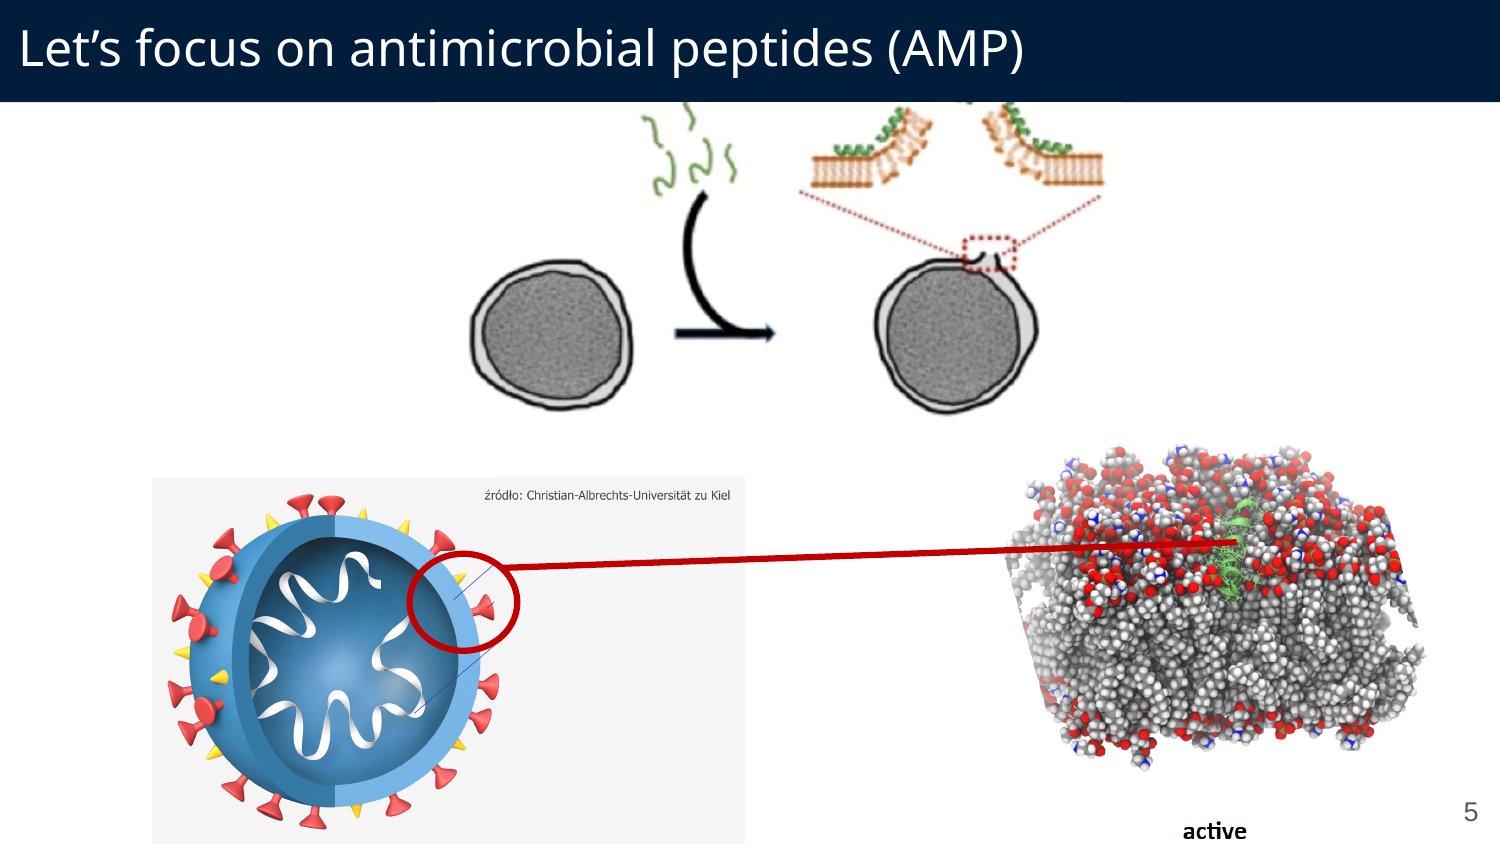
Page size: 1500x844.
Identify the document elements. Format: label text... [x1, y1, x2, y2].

slide_number ‹#› [1432, 779, 1494, 844]
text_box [151, 476, 745, 844]
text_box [501, 542, 1237, 569]
title Let’s focus on antimicrobial peptides (AMP) [0, 0, 1500, 103]
picture [436, 101, 1429, 844]
